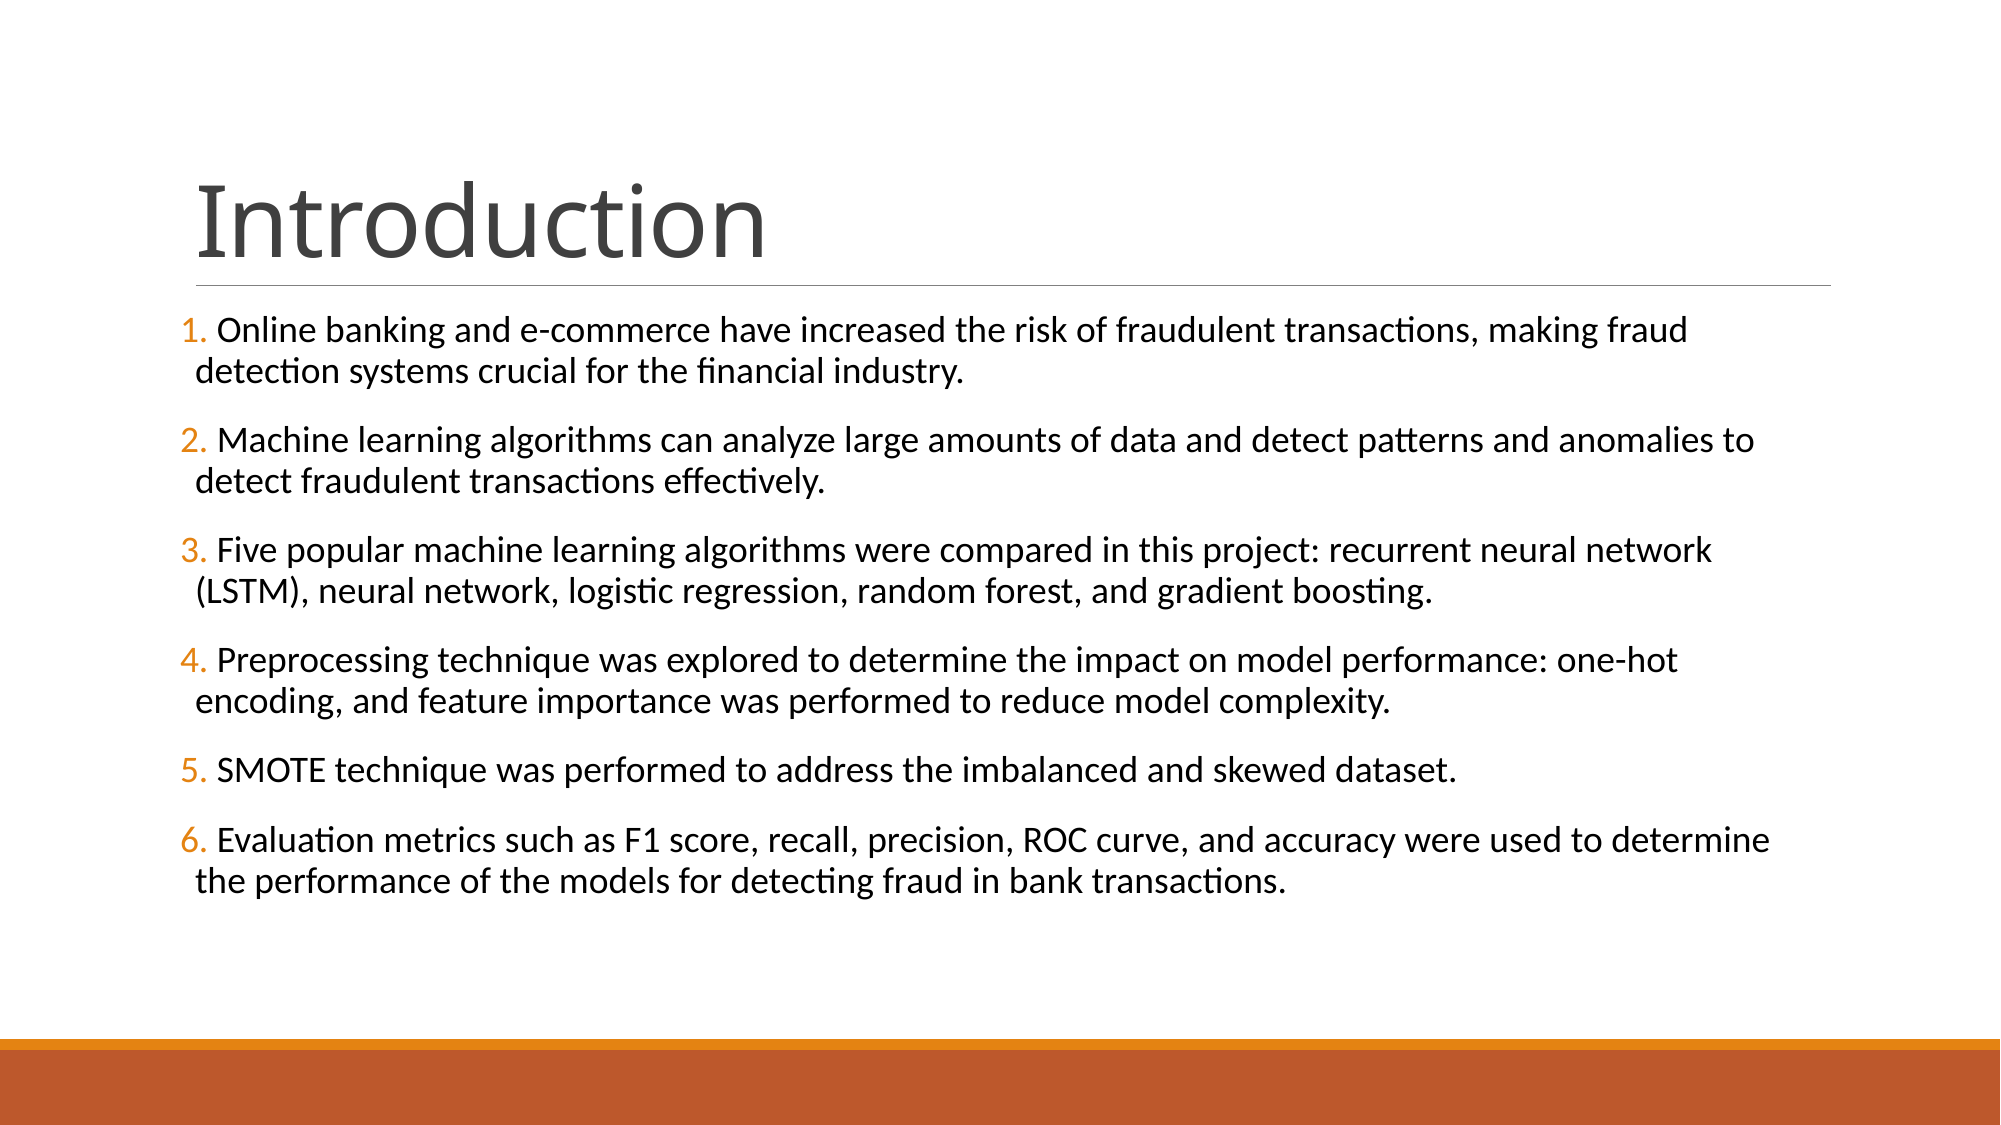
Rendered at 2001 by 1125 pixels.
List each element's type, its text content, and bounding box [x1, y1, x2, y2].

list Online banking and e-commerce have increased the risk of fraudulent transactions, making fraud detection systems crucial for the financial industry. Machine learning algorithms can analyze large amounts of data and detect patterns and anomalies to detect fraudulent transactions effectively. Five popular machine learning algorithms were compared in this project: recurrent neural network (LSTM), neural network, logistic regression, random forest, and gradient boosting. Preprocessing technique was explored to determine the impact on model performance: one-hot encoding, and feature importance was performed to reduce model complexity. SMOTE technique was performed to address the imbalanced and skewed dataset. Evaluation metrics such as F1 score, recall, precision, ROC curve, and accuracy were used to determine the performance of the models for detecting fraud in bank transactions. [180, 302, 1830, 963]
title Introduction [180, 47, 1830, 285]
